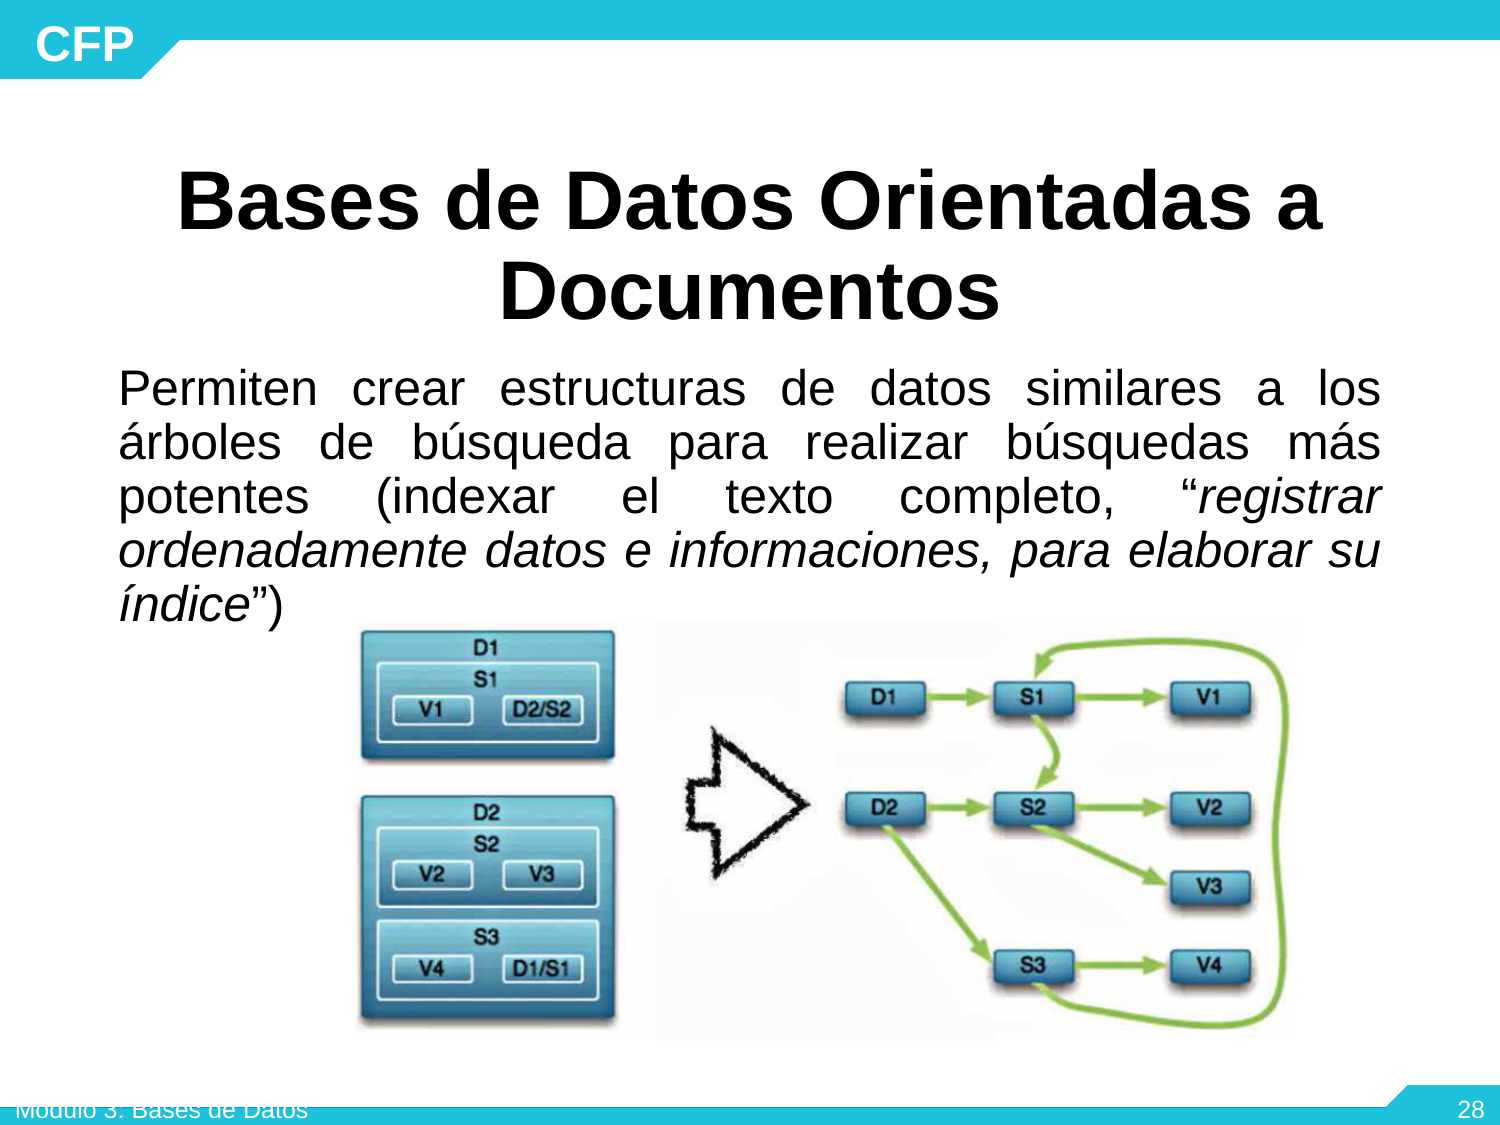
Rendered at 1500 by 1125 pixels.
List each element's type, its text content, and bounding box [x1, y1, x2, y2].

text_box Módulo 3: Bases de Datos [0, 1078, 507, 1125]
picture [353, 619, 1307, 1044]
text_box Permiten crear estructuras de datos similares a los árboles de búsqueda para realizar búsquedas más potentes (indexar el texto completo, “registrar ordenadamente datos e informaciones, para elaborar su índice”) [103, 354, 1397, 1069]
text_box Bases de Datos Orientadas a Documentos [103, 147, 1397, 348]
text_box ‹#› [1162, 1078, 1500, 1125]
